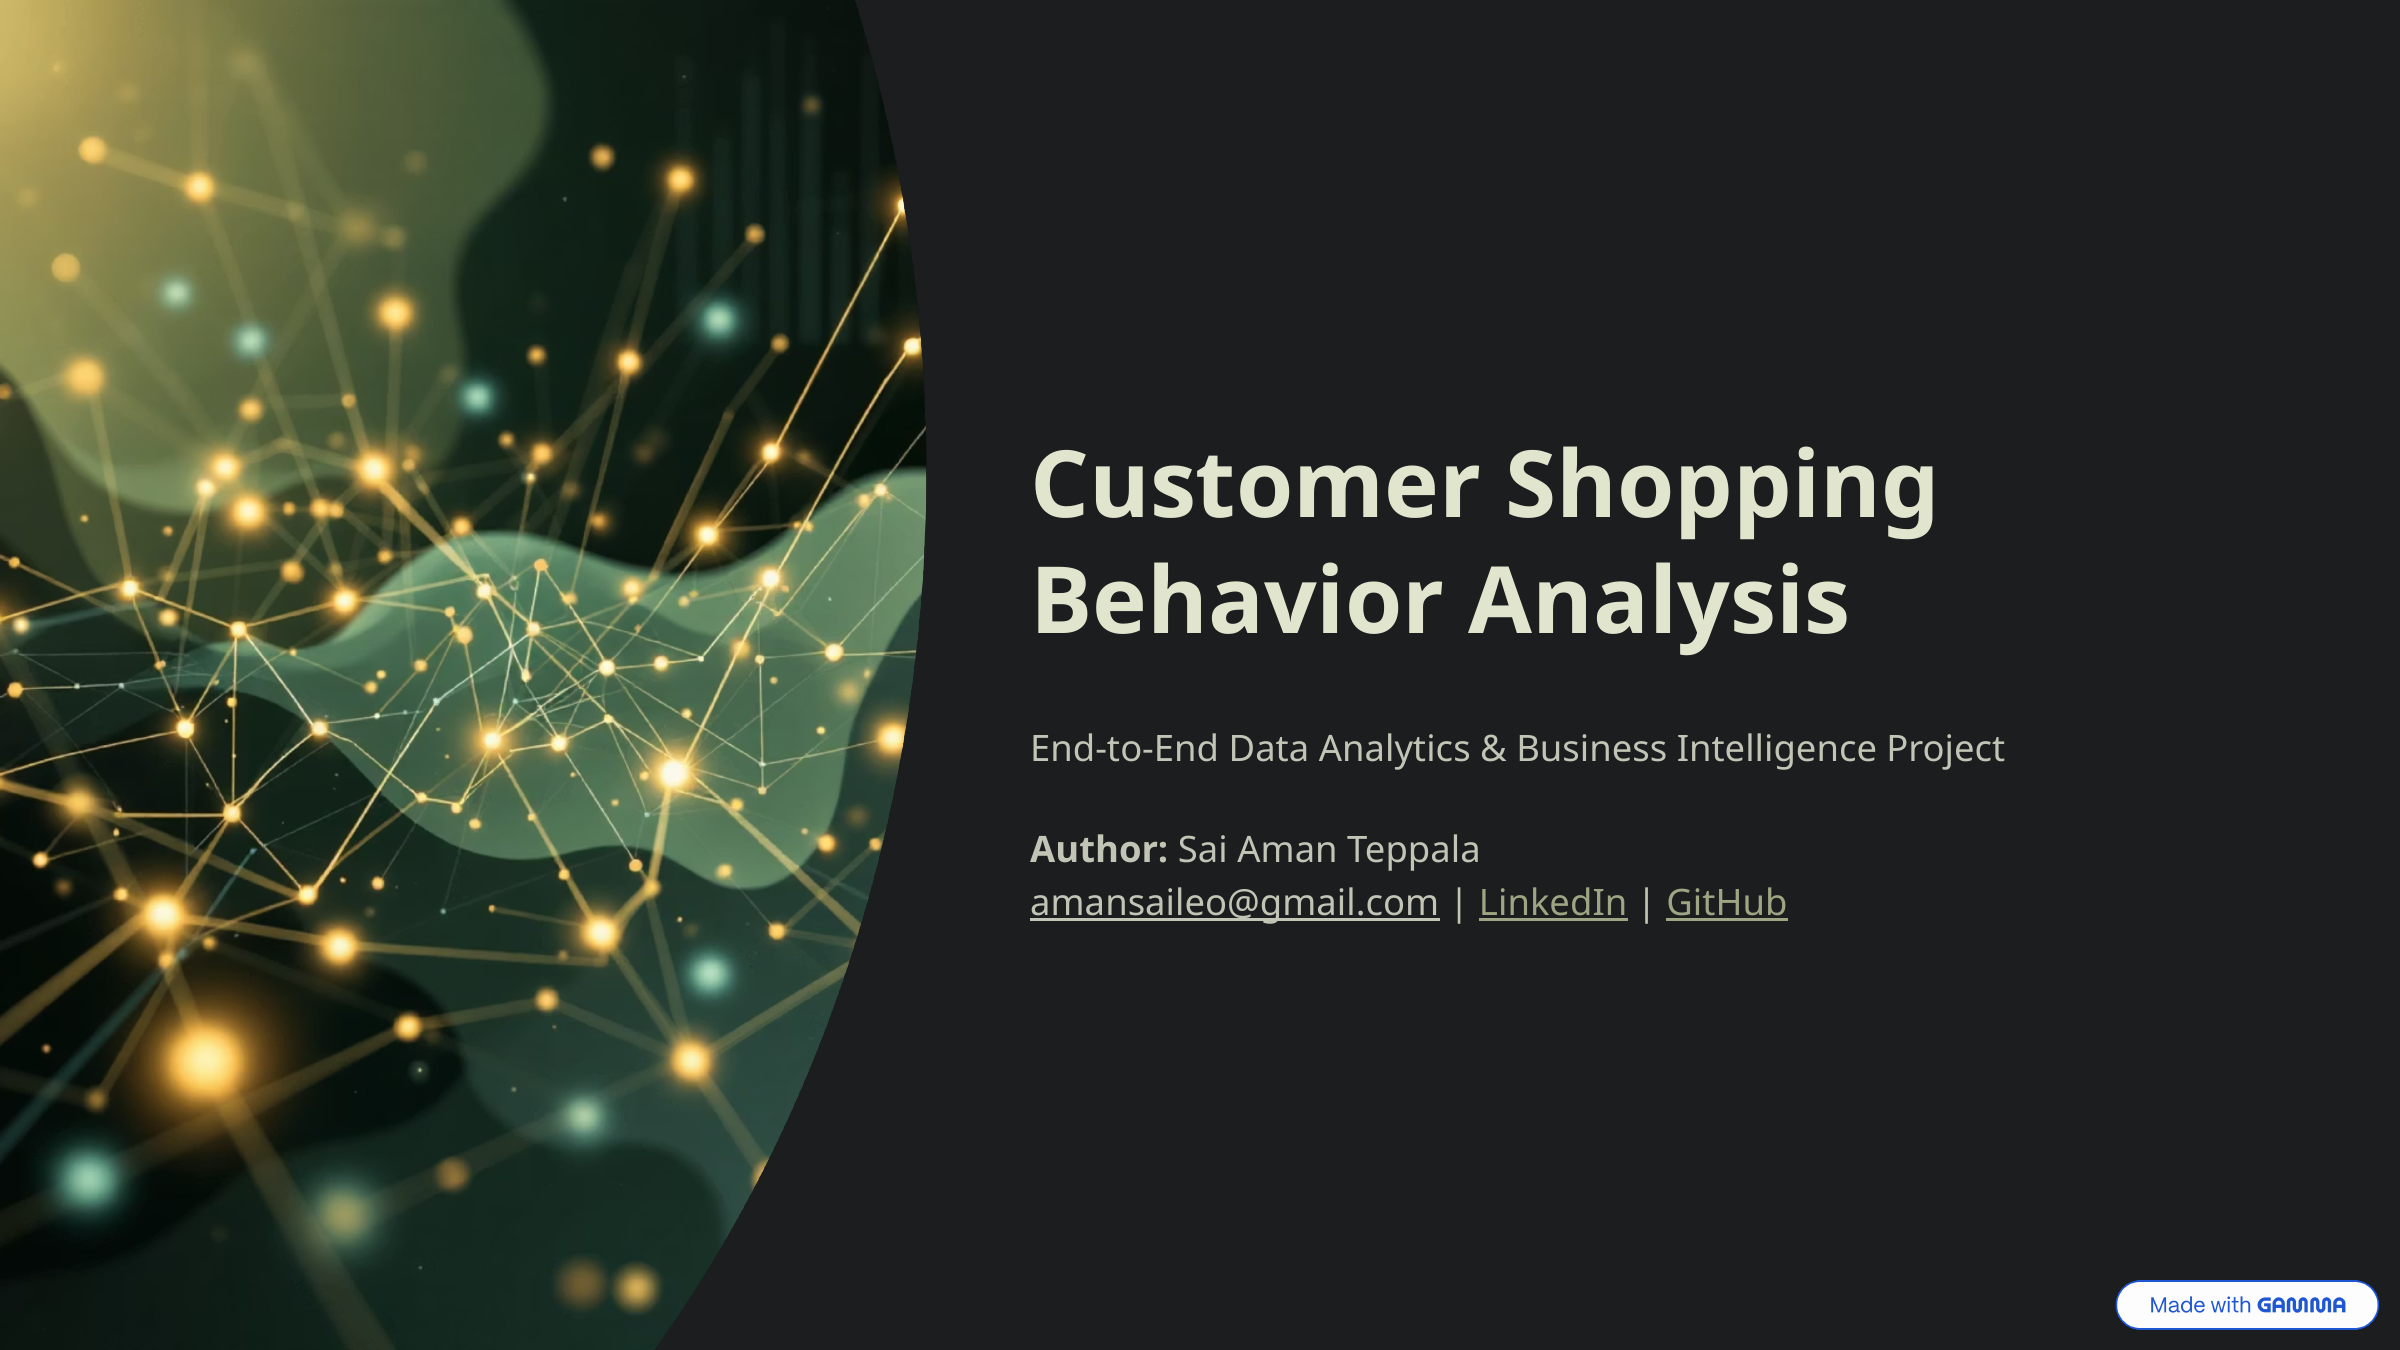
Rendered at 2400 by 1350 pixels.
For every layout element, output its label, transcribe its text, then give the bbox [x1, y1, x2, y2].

text_box Author: Sai Aman Teppala amansaileo@gmail.com | LinkedIn | GitHub [1030, 810, 2270, 930]
text_box Customer Shopping Behavior Analysis [1030, 420, 2270, 654]
text_box End-to-End Data Analytics & Business Intelligence Project [1030, 708, 2270, 769]
picture [2106, 1271, 2389, 1339]
picture [0, 0, 945, 1350]
